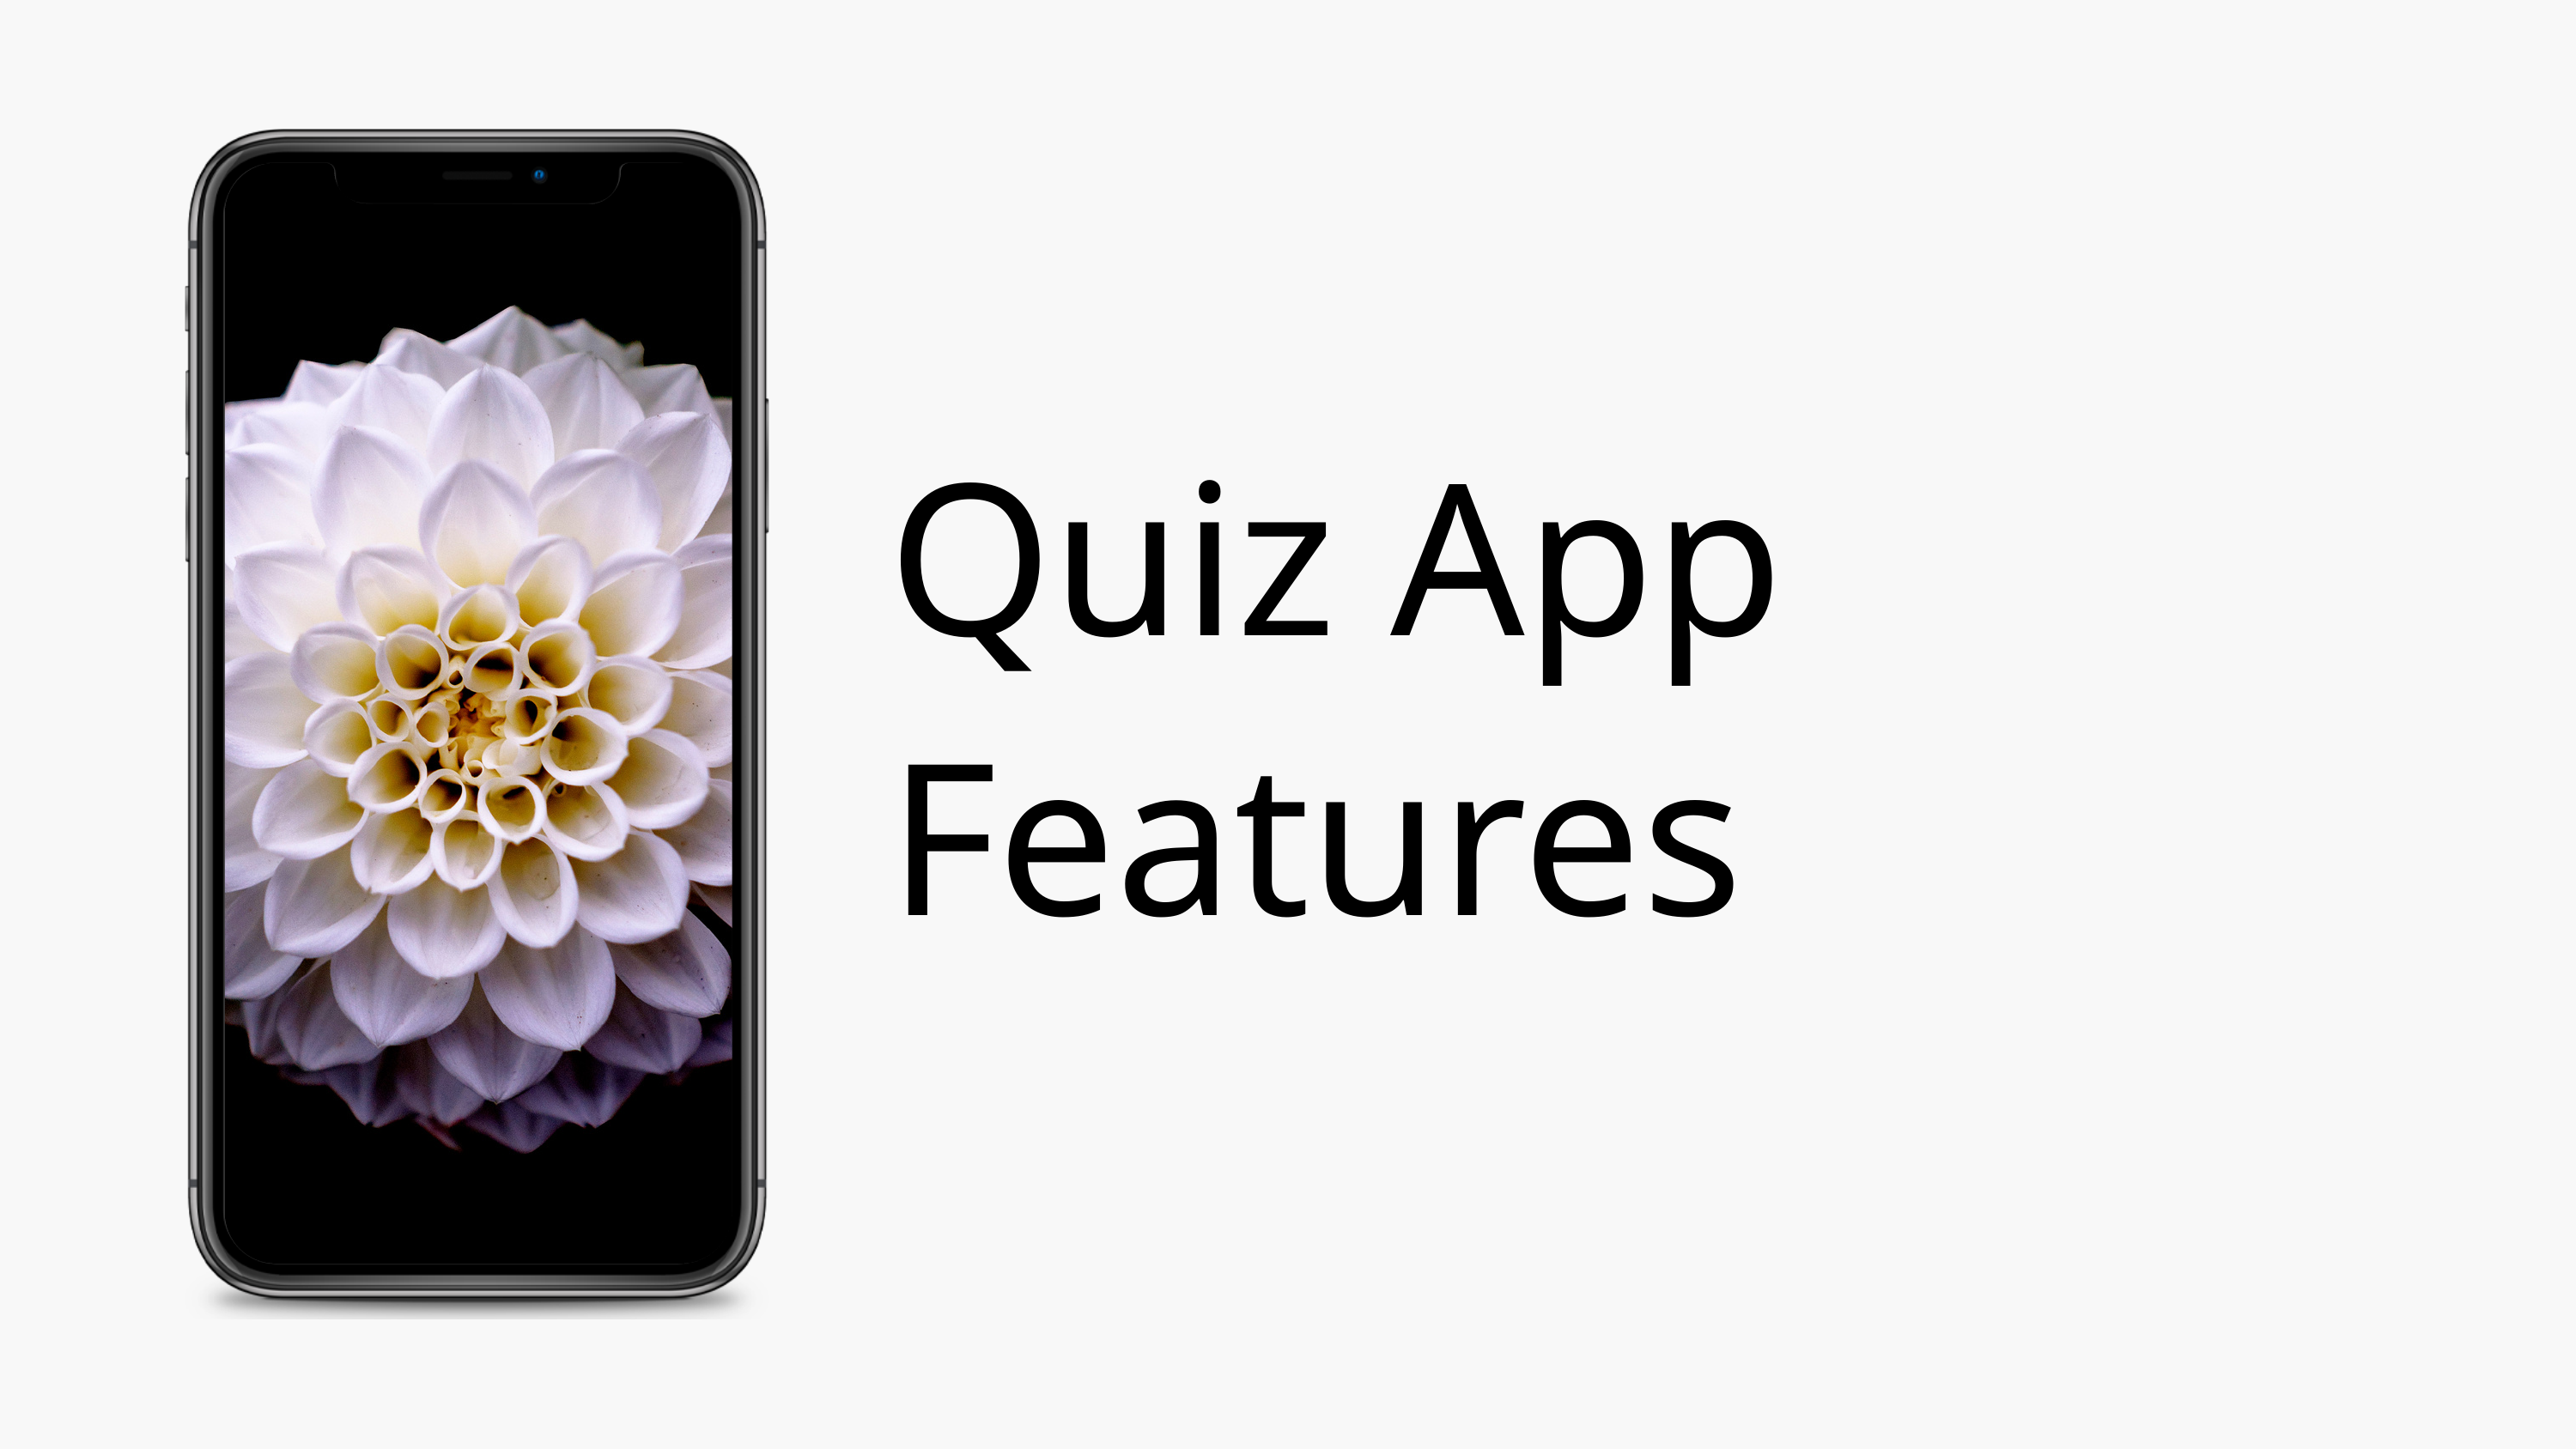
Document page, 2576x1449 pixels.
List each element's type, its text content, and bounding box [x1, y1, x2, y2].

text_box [185, 129, 772, 1320]
text_box Quiz App Features [888, 397, 2512, 958]
